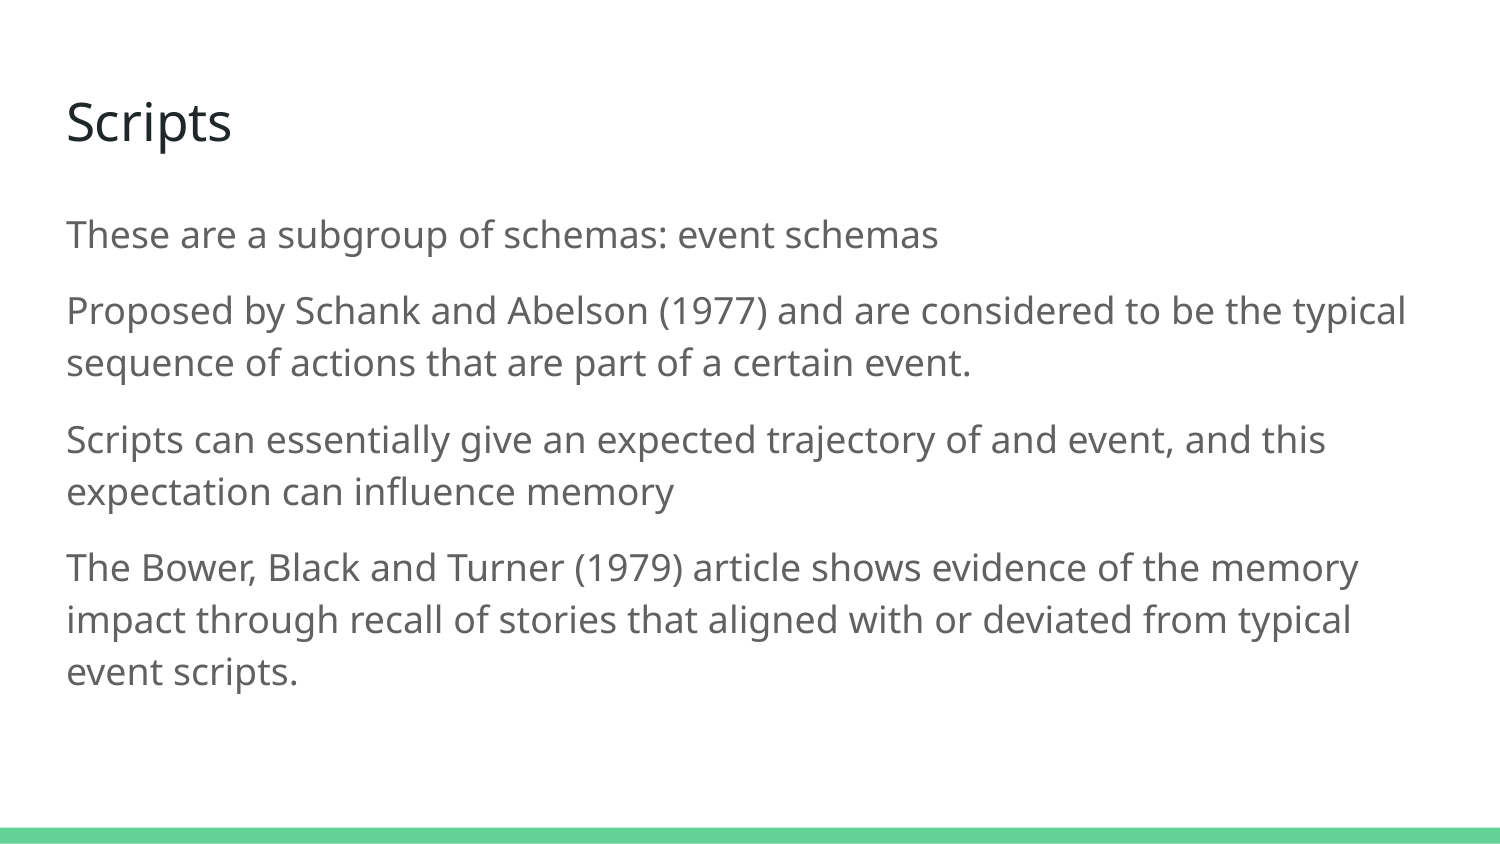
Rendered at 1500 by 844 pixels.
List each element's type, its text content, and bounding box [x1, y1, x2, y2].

list These are a subgroup of schemas: event schemas Proposed by Schank and Abelson (1977) and are considered to be the typical sequence of actions that are part of a certain event. Scripts can essentially give an expected trajectory of and event, and this expectation can influence memory The Bower, Black and Turner (1979) article shows evidence of the memory impact through recall of stories that aligned with or deviated from typical event scripts. [51, 189, 1449, 750]
title Scripts [51, 72, 1449, 167]
